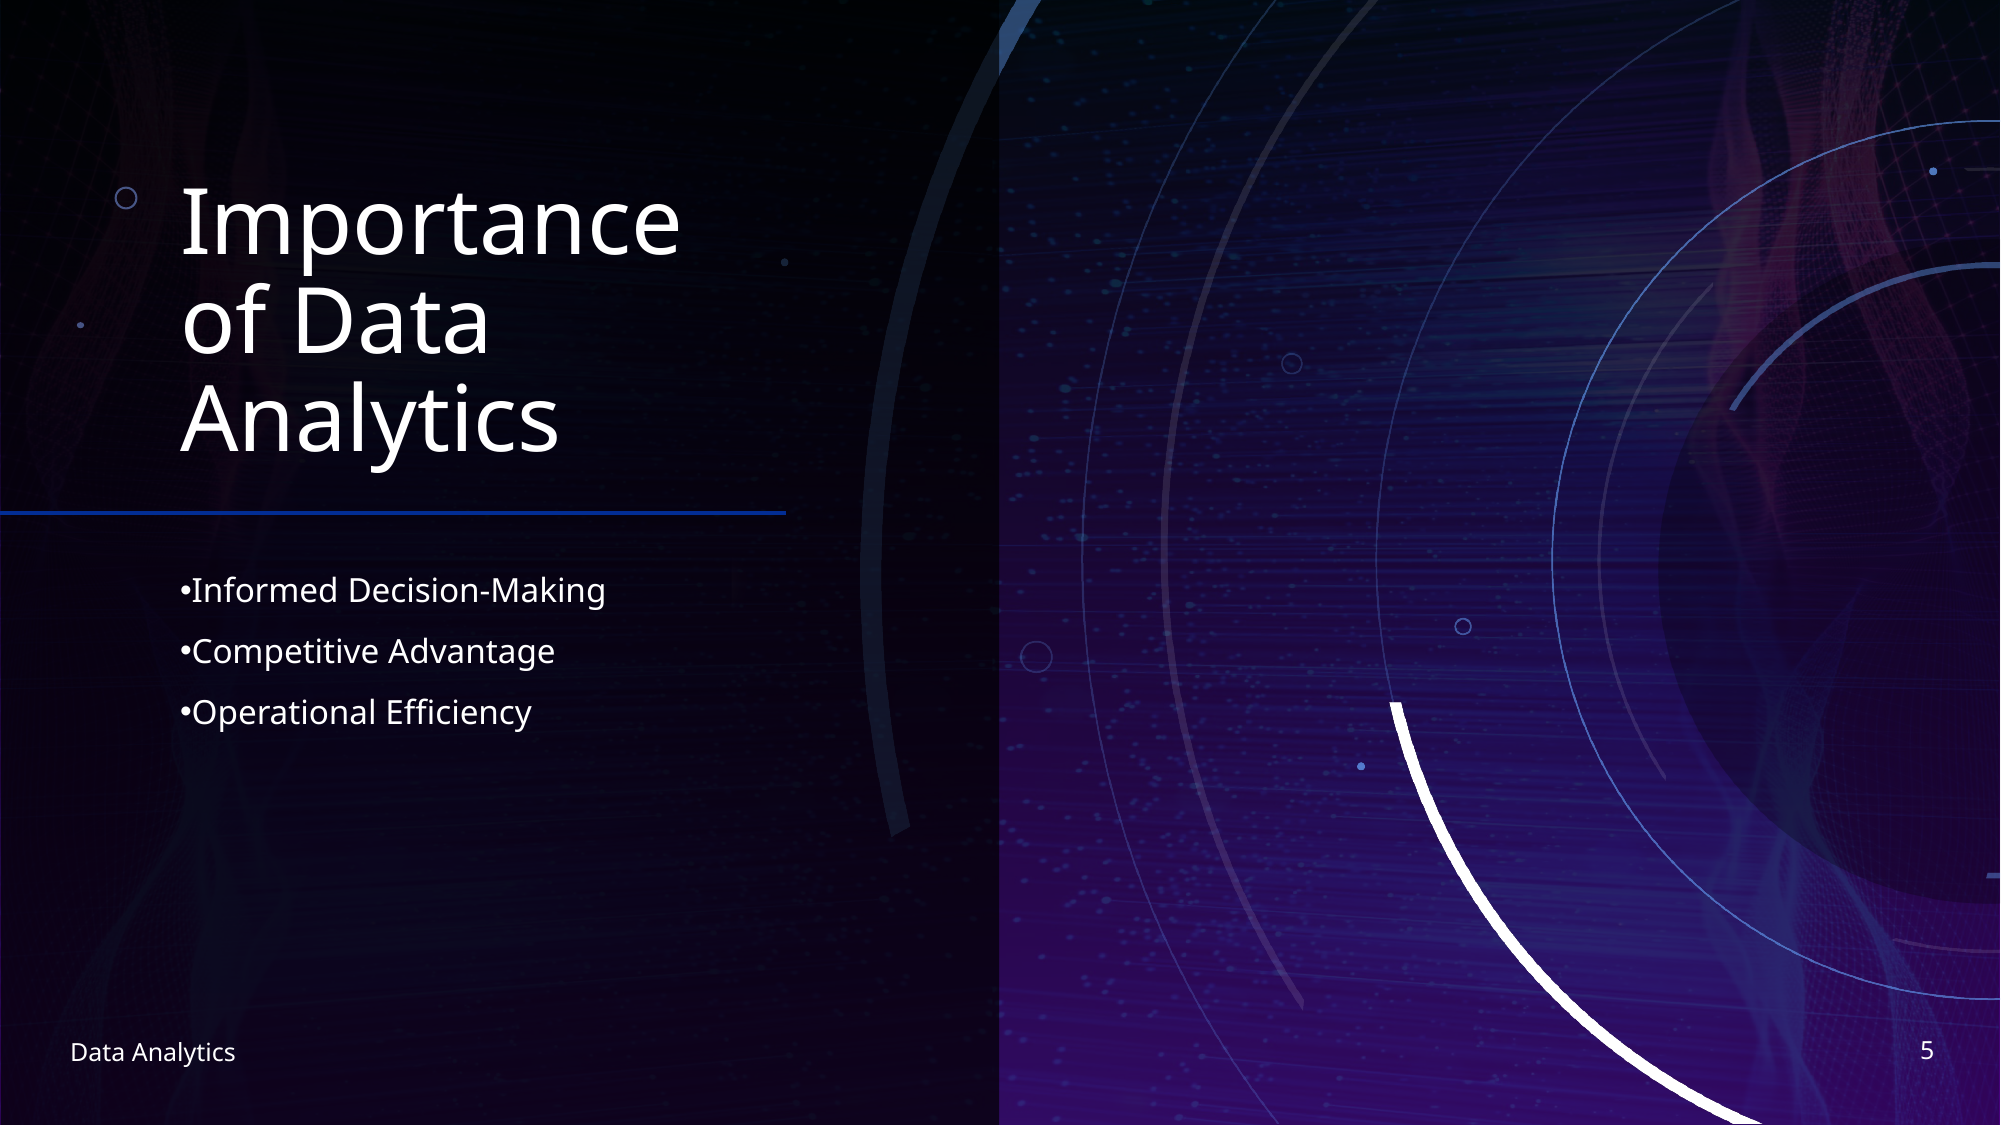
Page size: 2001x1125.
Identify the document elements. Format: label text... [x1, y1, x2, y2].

title Importance of Data Analytics [165, 256, 784, 480]
list Informed Decision-Making Competitive Advantage Operational Efficiency [165, 562, 784, 992]
footer Data Analytics [55, 1023, 731, 1084]
slide_number 5 [1499, 1021, 1950, 1082]
picture [731, 0, 2001, 1124]
